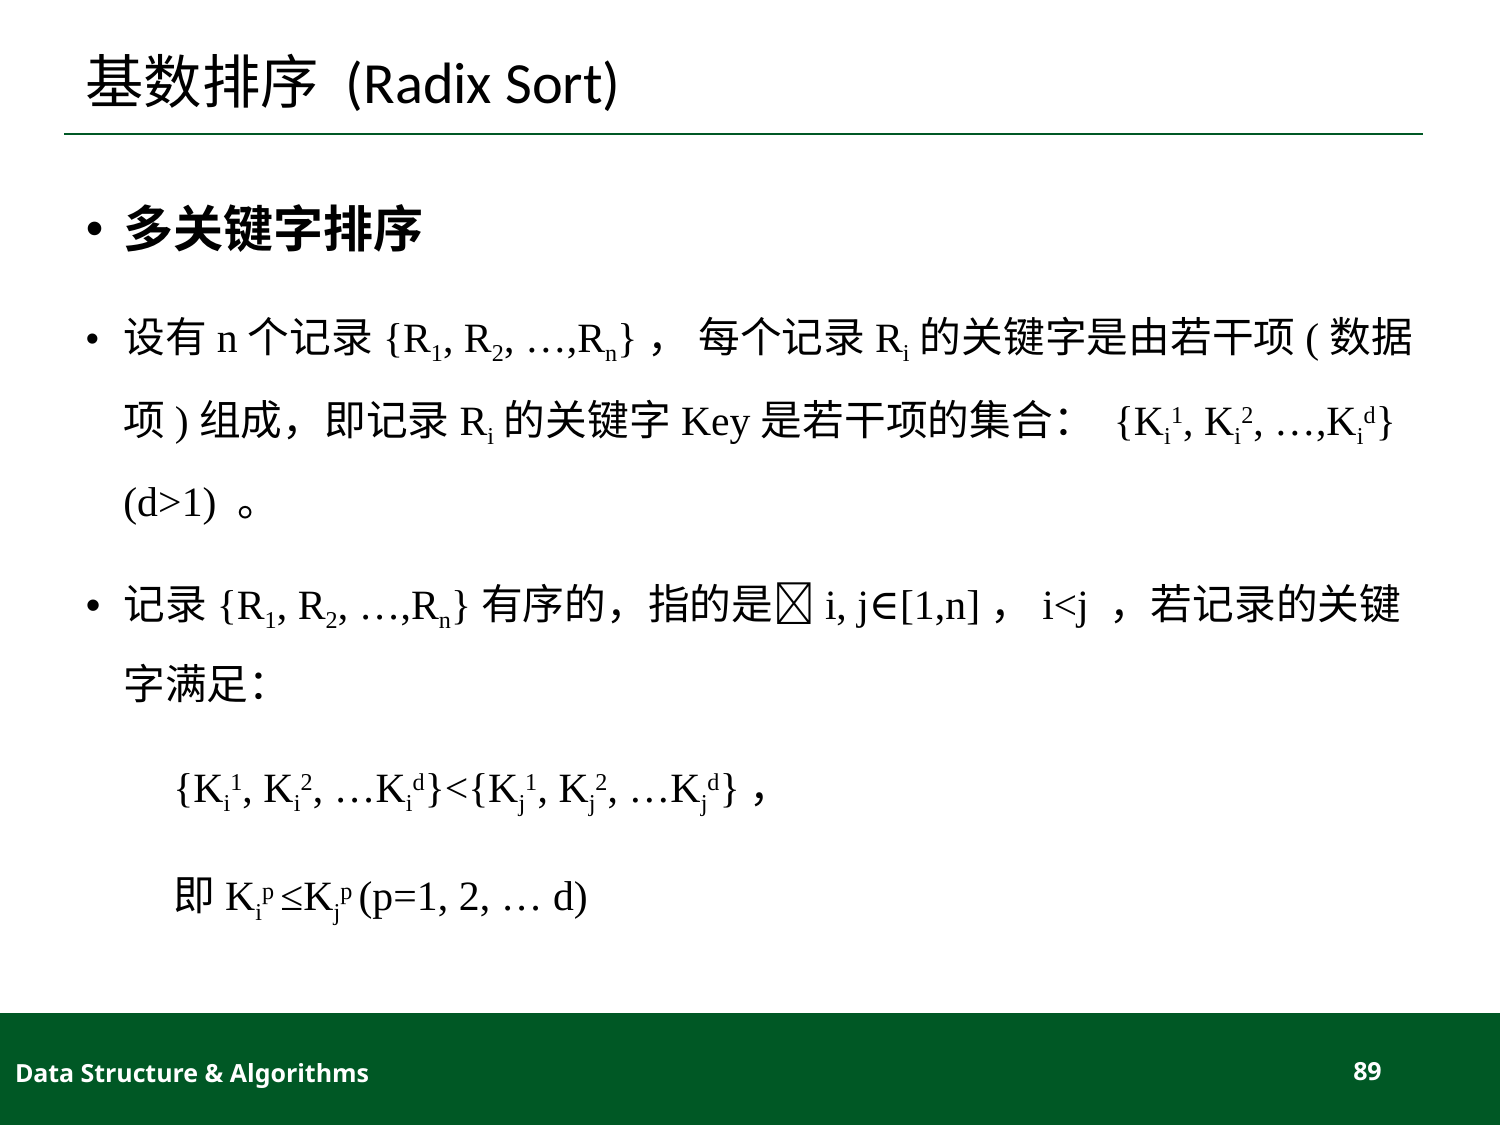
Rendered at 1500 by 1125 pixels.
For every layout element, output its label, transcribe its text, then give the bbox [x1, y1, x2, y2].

slide_number 89 [1059, 1042, 1397, 1103]
title 基数排序 (Radix Sort) [70, 34, 1430, 135]
footer Data Structure & Algorithms [0, 1042, 507, 1103]
list 多关键字排序 设有n个记录{R1, R2, …,Rn}， 每个记录Ri的关键字是由若干项(数据项)组成，即记录Ri的关键字Key是若干项的集合： {Ki1, Ki2, …,Kid}(d>1) 。 记录{R1, R2, …,Rn}有序的，指的是i, j∈[1,n]，i<j ，若记录的关键字满足： {Ki1, Ki2, …Kid}<{Kj1, Kj2, …Kjd}， 即Kip ≤Kjp (p=1, 2, … d) [70, 160, 1430, 991]
